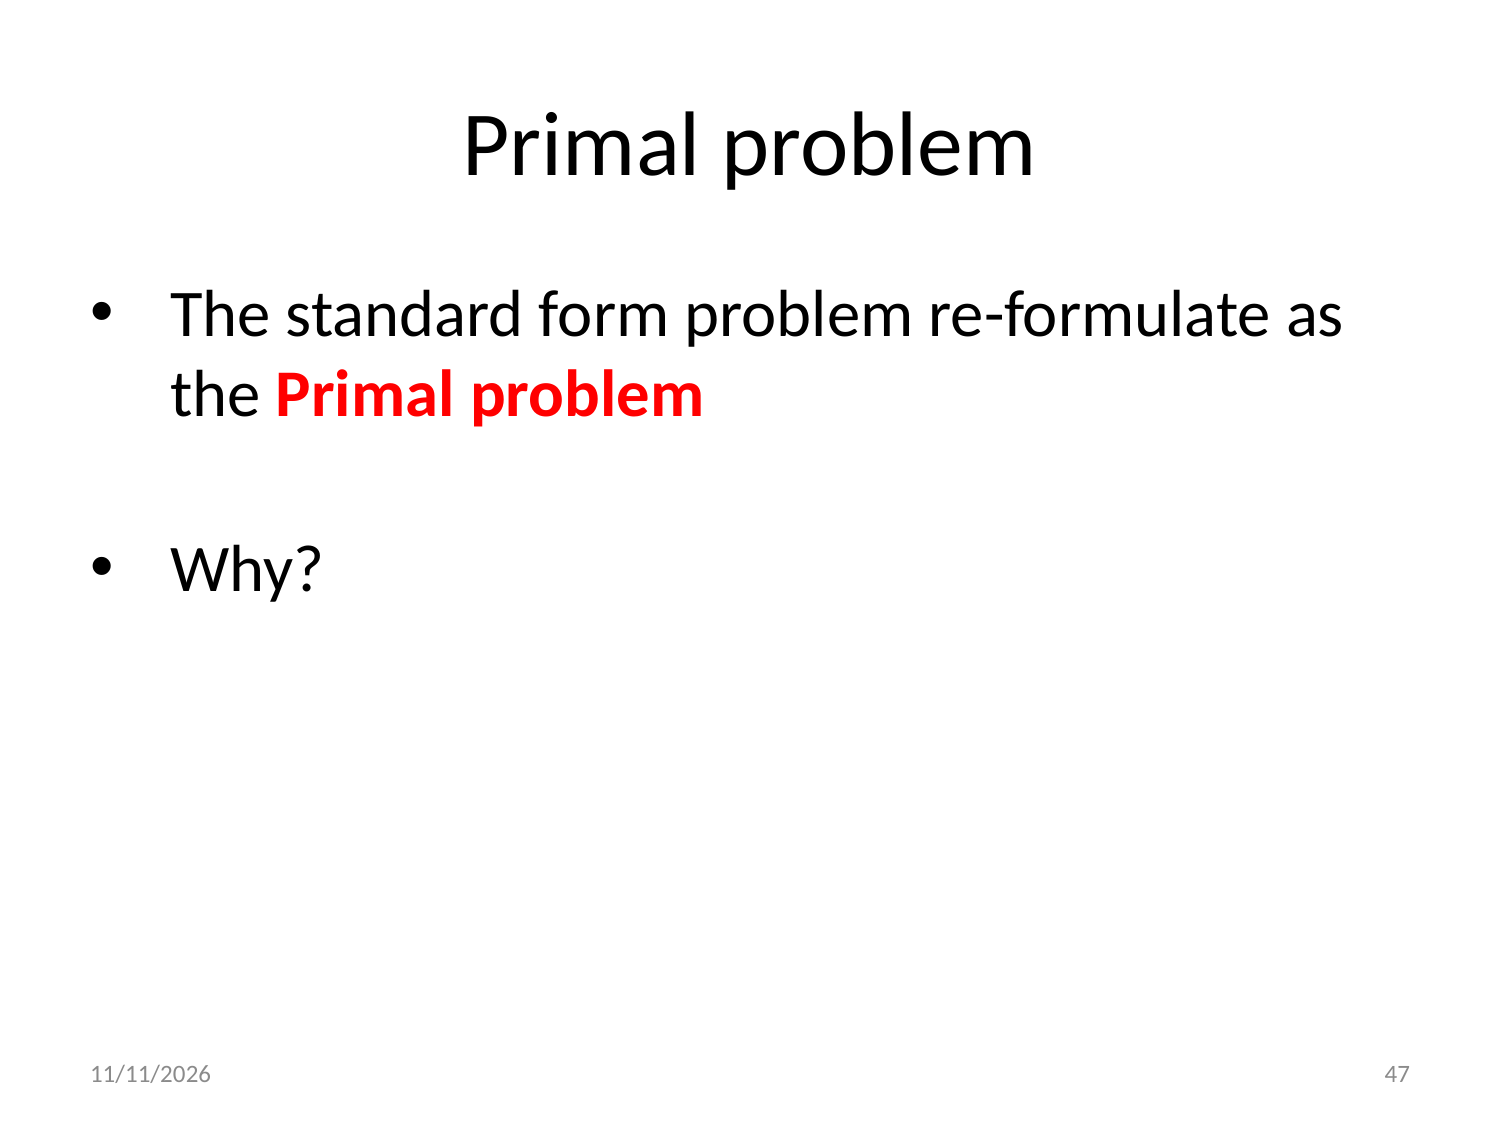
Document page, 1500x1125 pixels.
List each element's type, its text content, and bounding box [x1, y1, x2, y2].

slide_number 47 [1074, 1042, 1425, 1103]
title Primal problem [75, 45, 1425, 233]
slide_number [75, 1042, 425, 1103]
